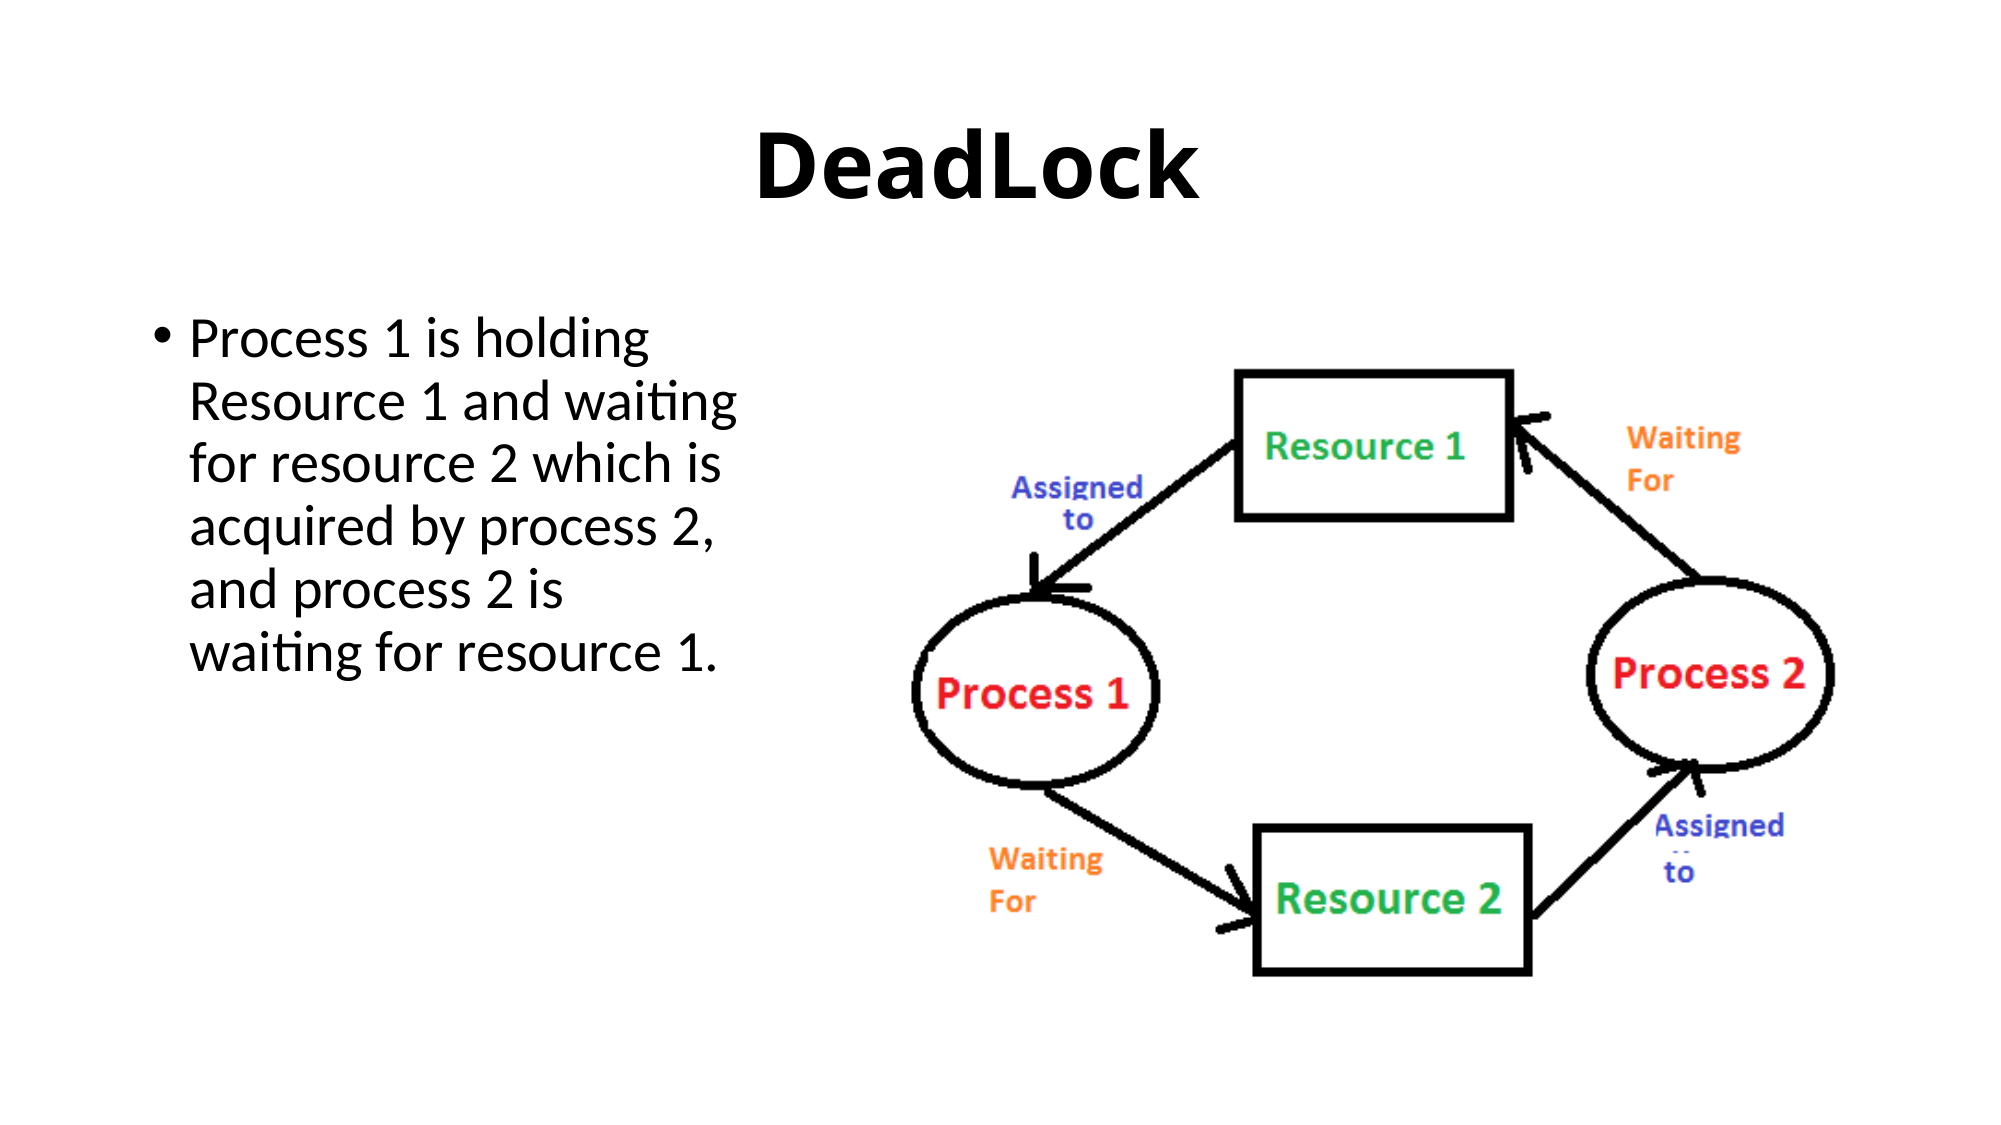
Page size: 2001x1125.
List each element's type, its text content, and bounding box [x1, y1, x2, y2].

text_box [396, 443, 428, 504]
picture [839, 312, 1863, 1014]
list Process 1 is holding Resource 1 and waiting for resource 2 which is acquired by process 2, and process 2 is waiting for resource 1. [137, 299, 761, 1014]
title DeadLock [137, 59, 1863, 278]
